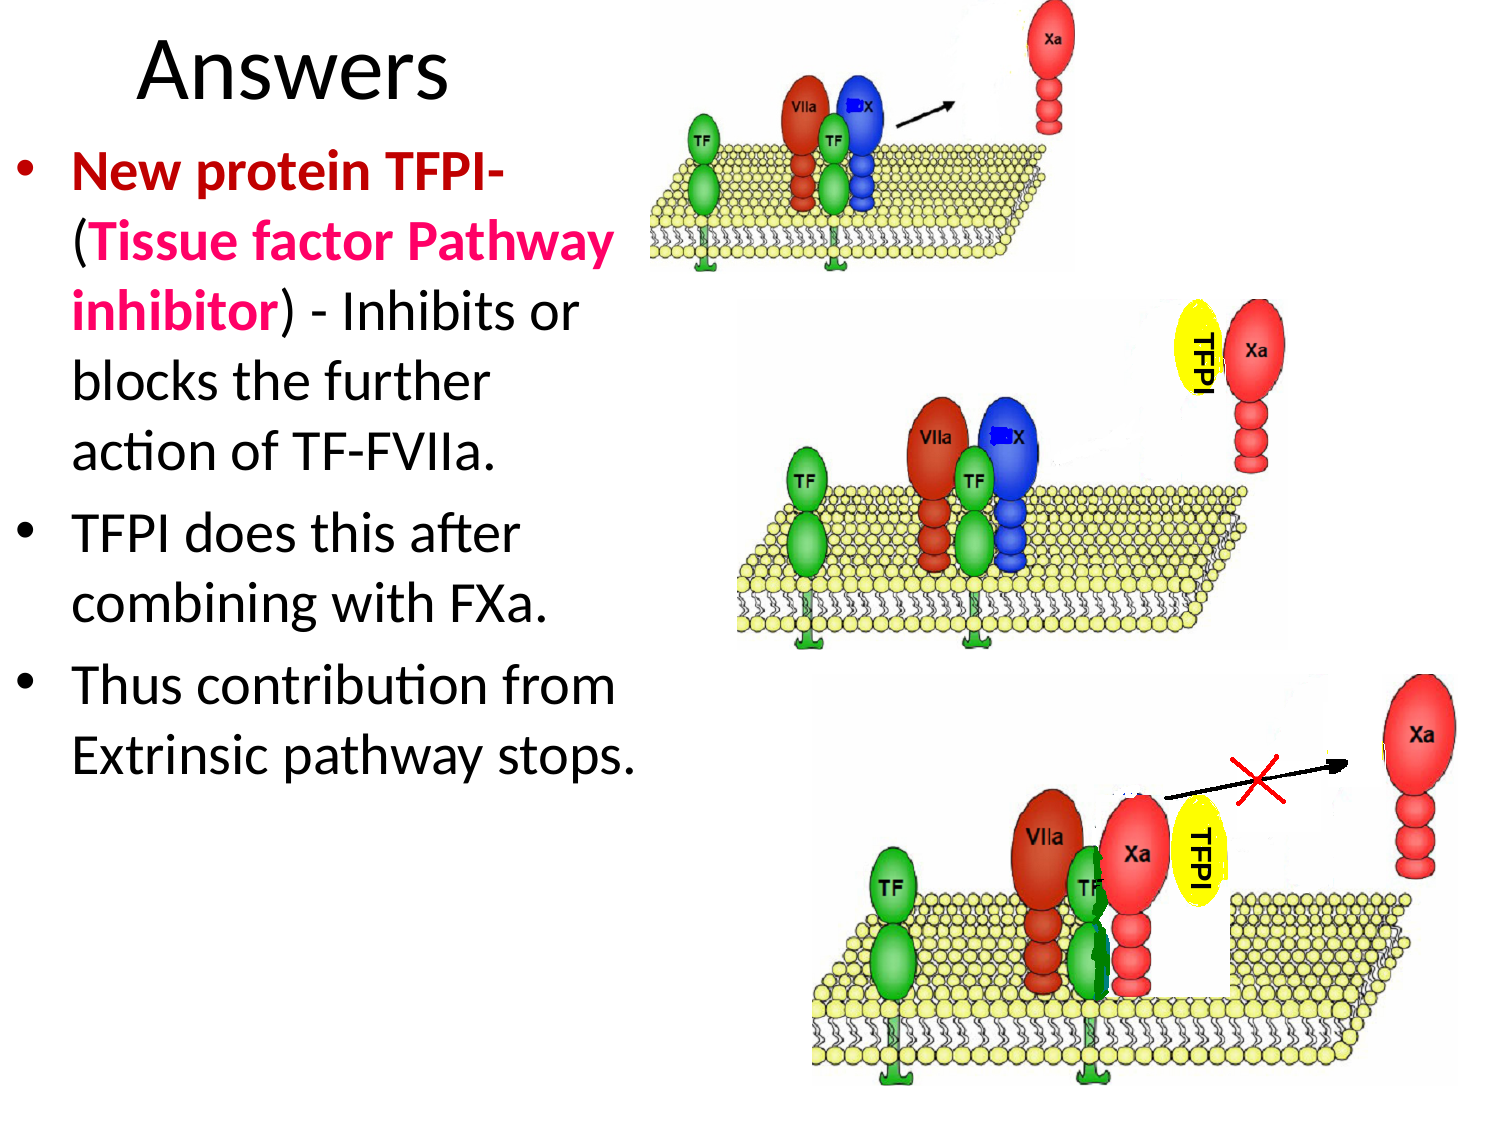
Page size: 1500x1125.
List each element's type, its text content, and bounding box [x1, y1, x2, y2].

picture [812, 674, 1458, 1087]
picture [737, 299, 1288, 650]
picture [649, 0, 1076, 275]
list New protein TFPI- (Tissue factor Pathway inhibitor) - Inhibits or blocks the further action of TF-FVIIa. TFPI does this after combining with FXa. Thus contribution from Extrinsic pathway stops. [0, 125, 663, 1125]
title Answers [37, 0, 550, 125]
